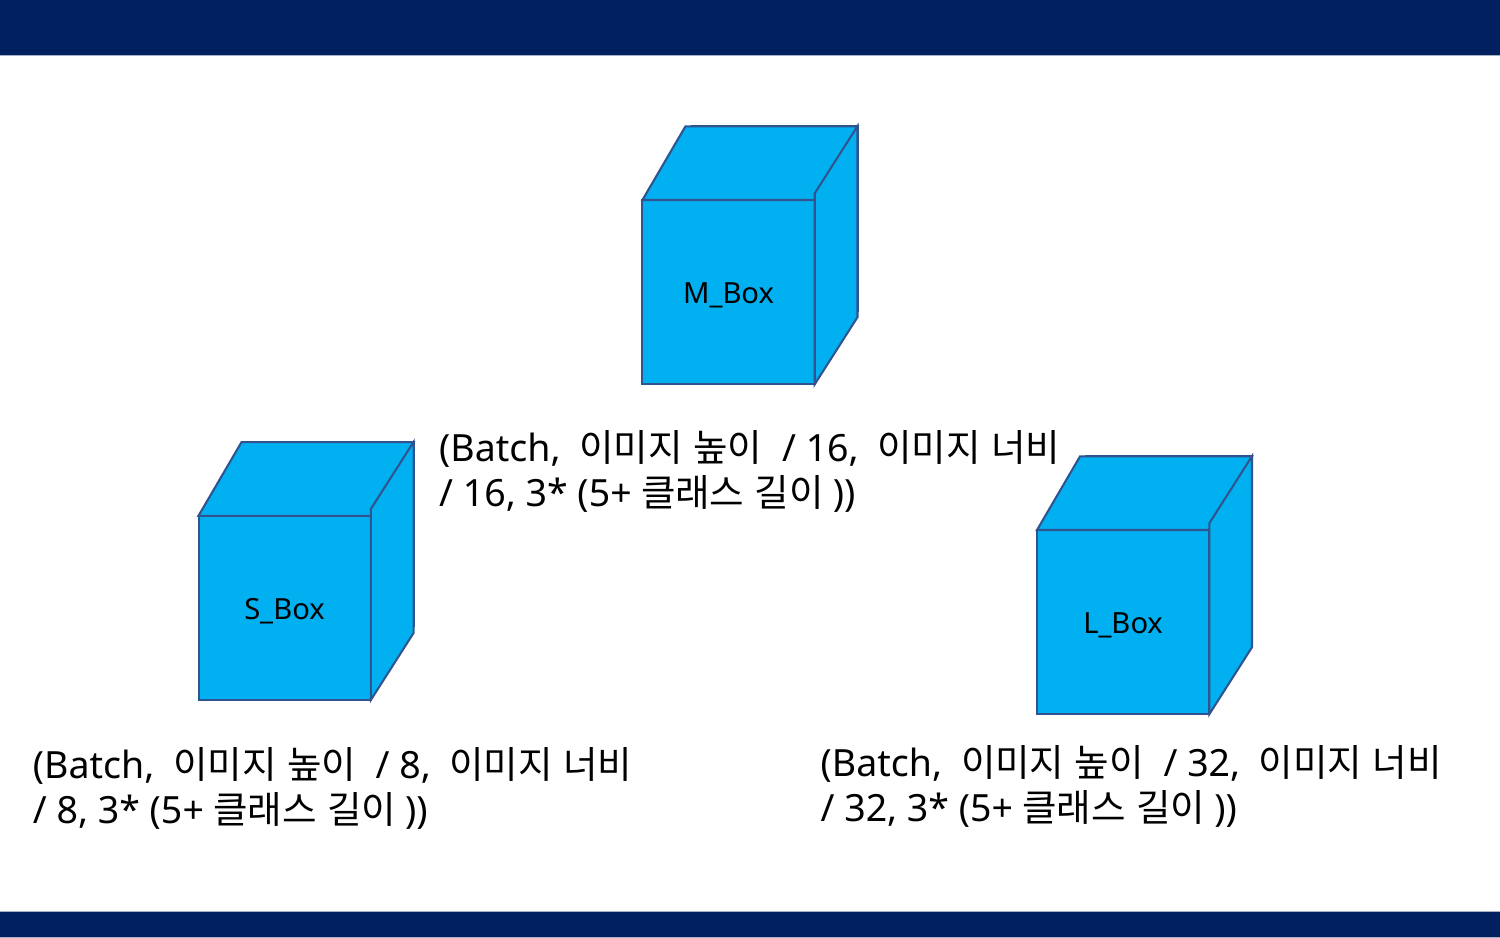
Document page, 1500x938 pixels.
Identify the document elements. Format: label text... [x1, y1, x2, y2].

text_box (Batch, 이미지 높이 / 16, 이미지 너비 / 16, 3* (5+클래스 길이)) [427, 418, 1096, 521]
text_box (Batch, 이미지 높이 / 8, 이미지 너비 / 8, 3* (5+클래스 길이)) [21, 735, 655, 838]
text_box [1036, 455, 1253, 715]
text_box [642, 125, 858, 385]
text_box (Batch, 이미지 높이 / 32, 이미지 너비 / 32, 3* (5+클래스 길이)) [808, 733, 1465, 836]
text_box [198, 441, 414, 701]
